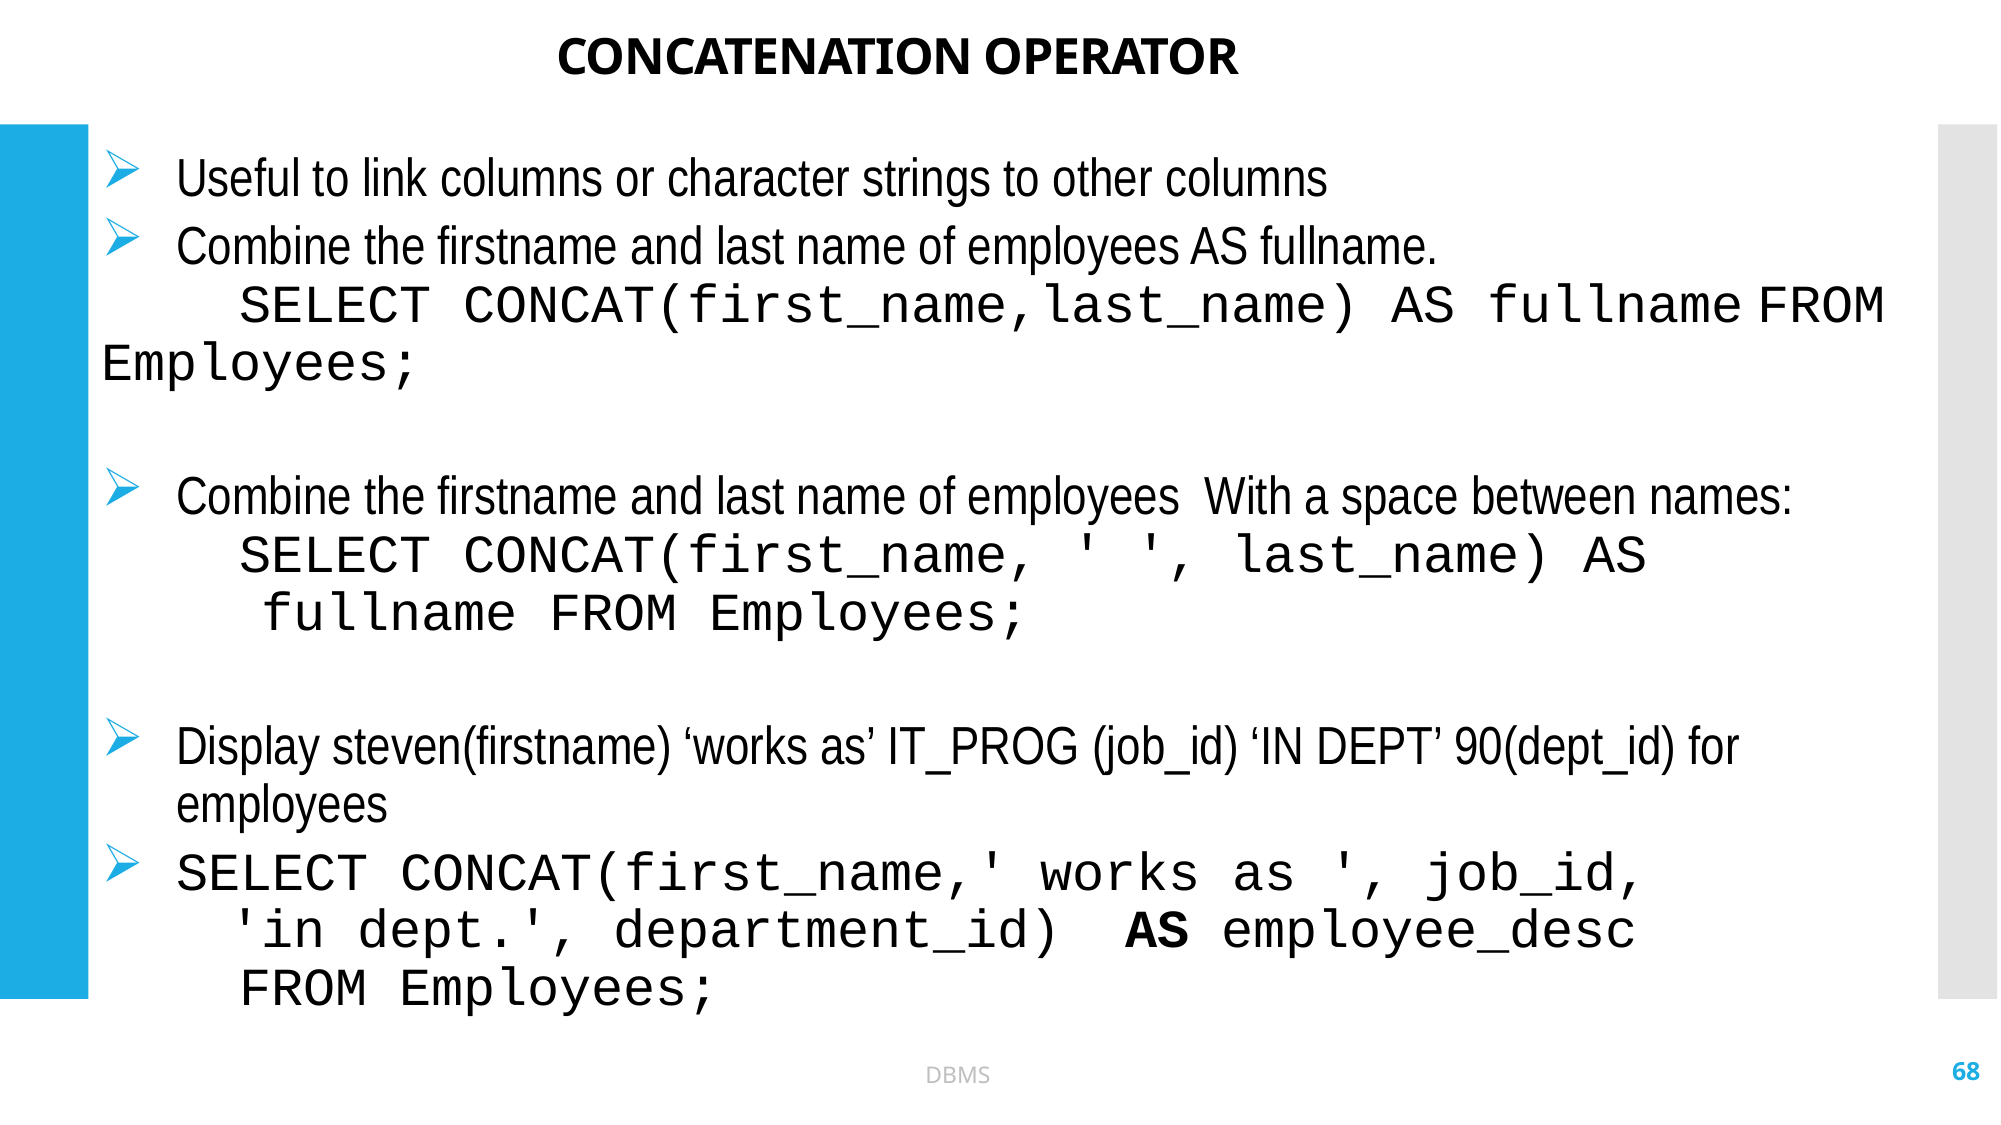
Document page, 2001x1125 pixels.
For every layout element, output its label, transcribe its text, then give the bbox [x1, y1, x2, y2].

footer DBMS [473, 1046, 1443, 1107]
list Useful to link columns or character strings to other columns Combine the firstname and last name of employees AS fullname. SELECT CONCAT(first_name,last_name) AS fullname FROM Employees; Combine the firstname and last name of employees With a space between names: SELECT CONCAT(first_name, ' ', last_name) AS fullname FROM Employees; Display steven(firstname) ‘works as’ IT_PROG (job_id) ‘IN DEPT’ 90(dept_id) for employees SELECT CONCAT(first_name,' works as ', job_id, 'in dept.', department_id) AS employee_desc FROM Employees; [86, 143, 1935, 1043]
title CONCATENATION OPERATOR [120, 23, 1687, 85]
slide_number 68 [1744, 1042, 1996, 1103]
